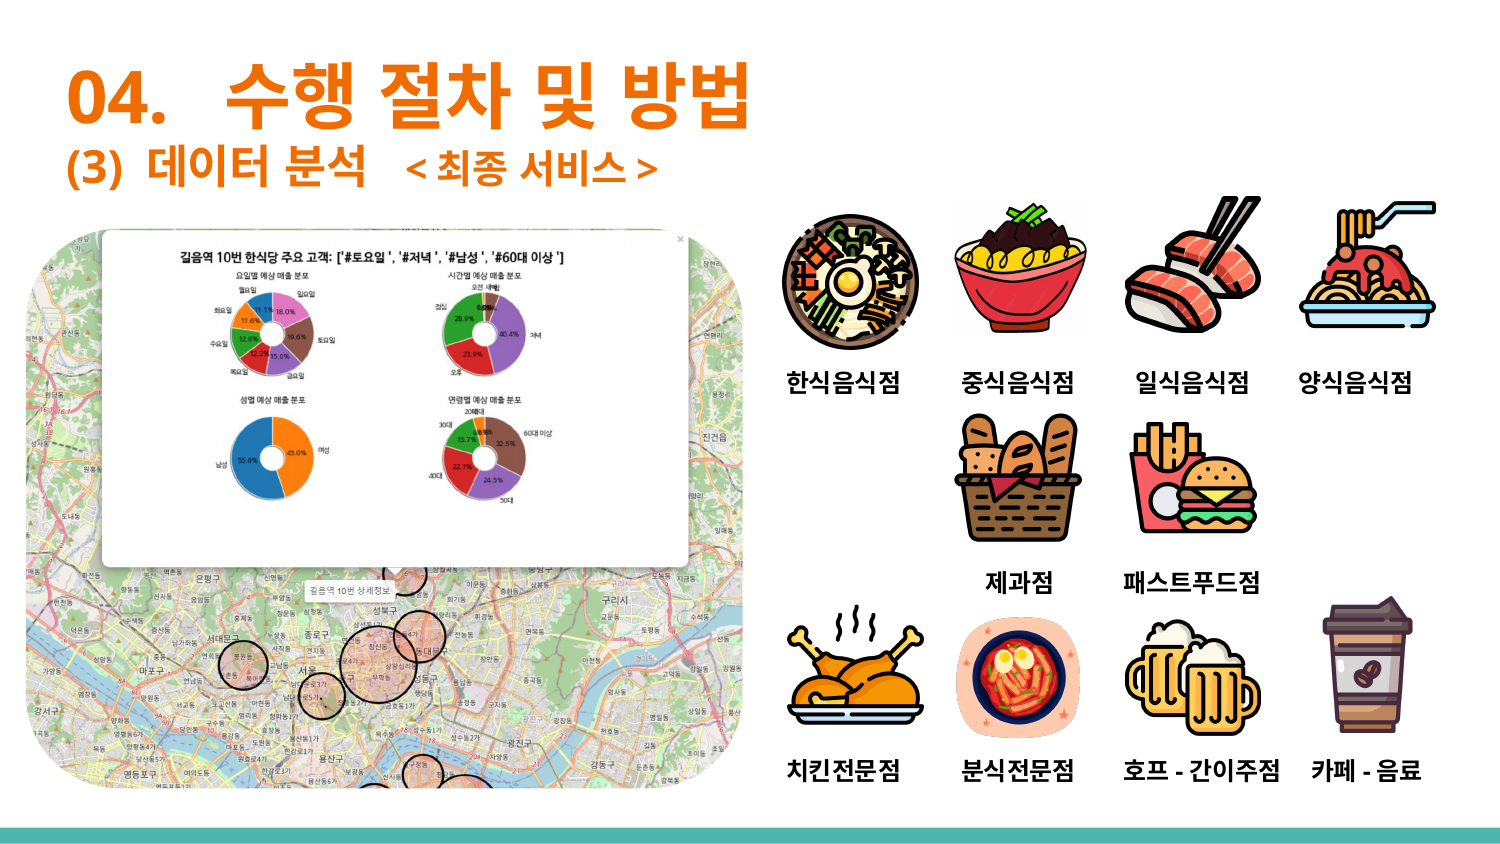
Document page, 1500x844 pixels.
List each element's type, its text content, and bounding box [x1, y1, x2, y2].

picture [787, 596, 924, 733]
text_box 양식음식점 [1283, 343, 1453, 413]
picture [949, 609, 1086, 746]
text_box 패스트푸드점 [1108, 543, 1304, 613]
text_box 카페-음료 [1295, 731, 1466, 800]
picture [952, 199, 1089, 336]
text_box 한식음식점 [770, 343, 941, 413]
picture [949, 409, 1086, 546]
picture [1124, 609, 1261, 746]
picture [1124, 196, 1261, 333]
text_box 치킨전문점 [770, 731, 941, 800]
picture [1299, 196, 1436, 333]
text_box 중식음식점 [945, 343, 1116, 413]
picture [1299, 596, 1436, 733]
text_box 호프-간이주점 [1108, 731, 1295, 800]
text_box 제과점 [970, 543, 1108, 613]
picture [25, 183, 919, 789]
picture [1124, 409, 1261, 546]
title 04. 수행 절차 및 방법 (3) 데이터 분석 <최종 서비스> [51, 35, 1500, 209]
text_box 일식음식점 [1120, 343, 1283, 413]
text_box 분식전문점 [945, 731, 1108, 800]
